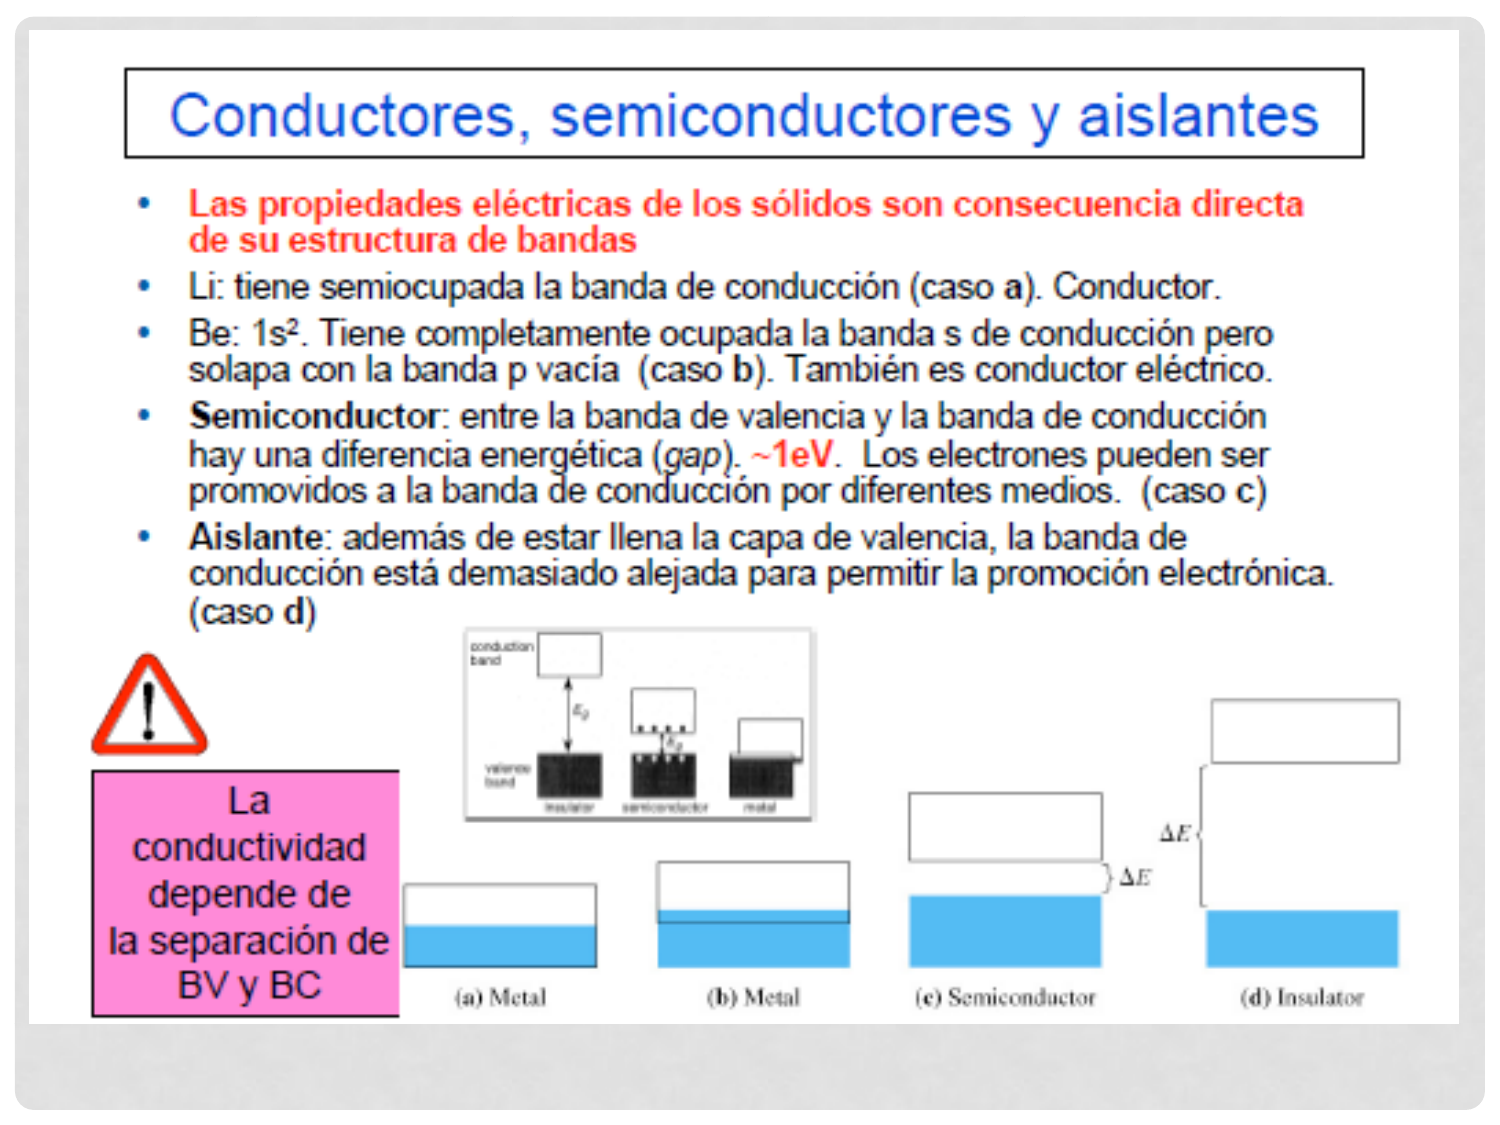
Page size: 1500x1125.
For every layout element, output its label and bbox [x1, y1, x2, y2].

picture [29, 30, 1459, 1024]
